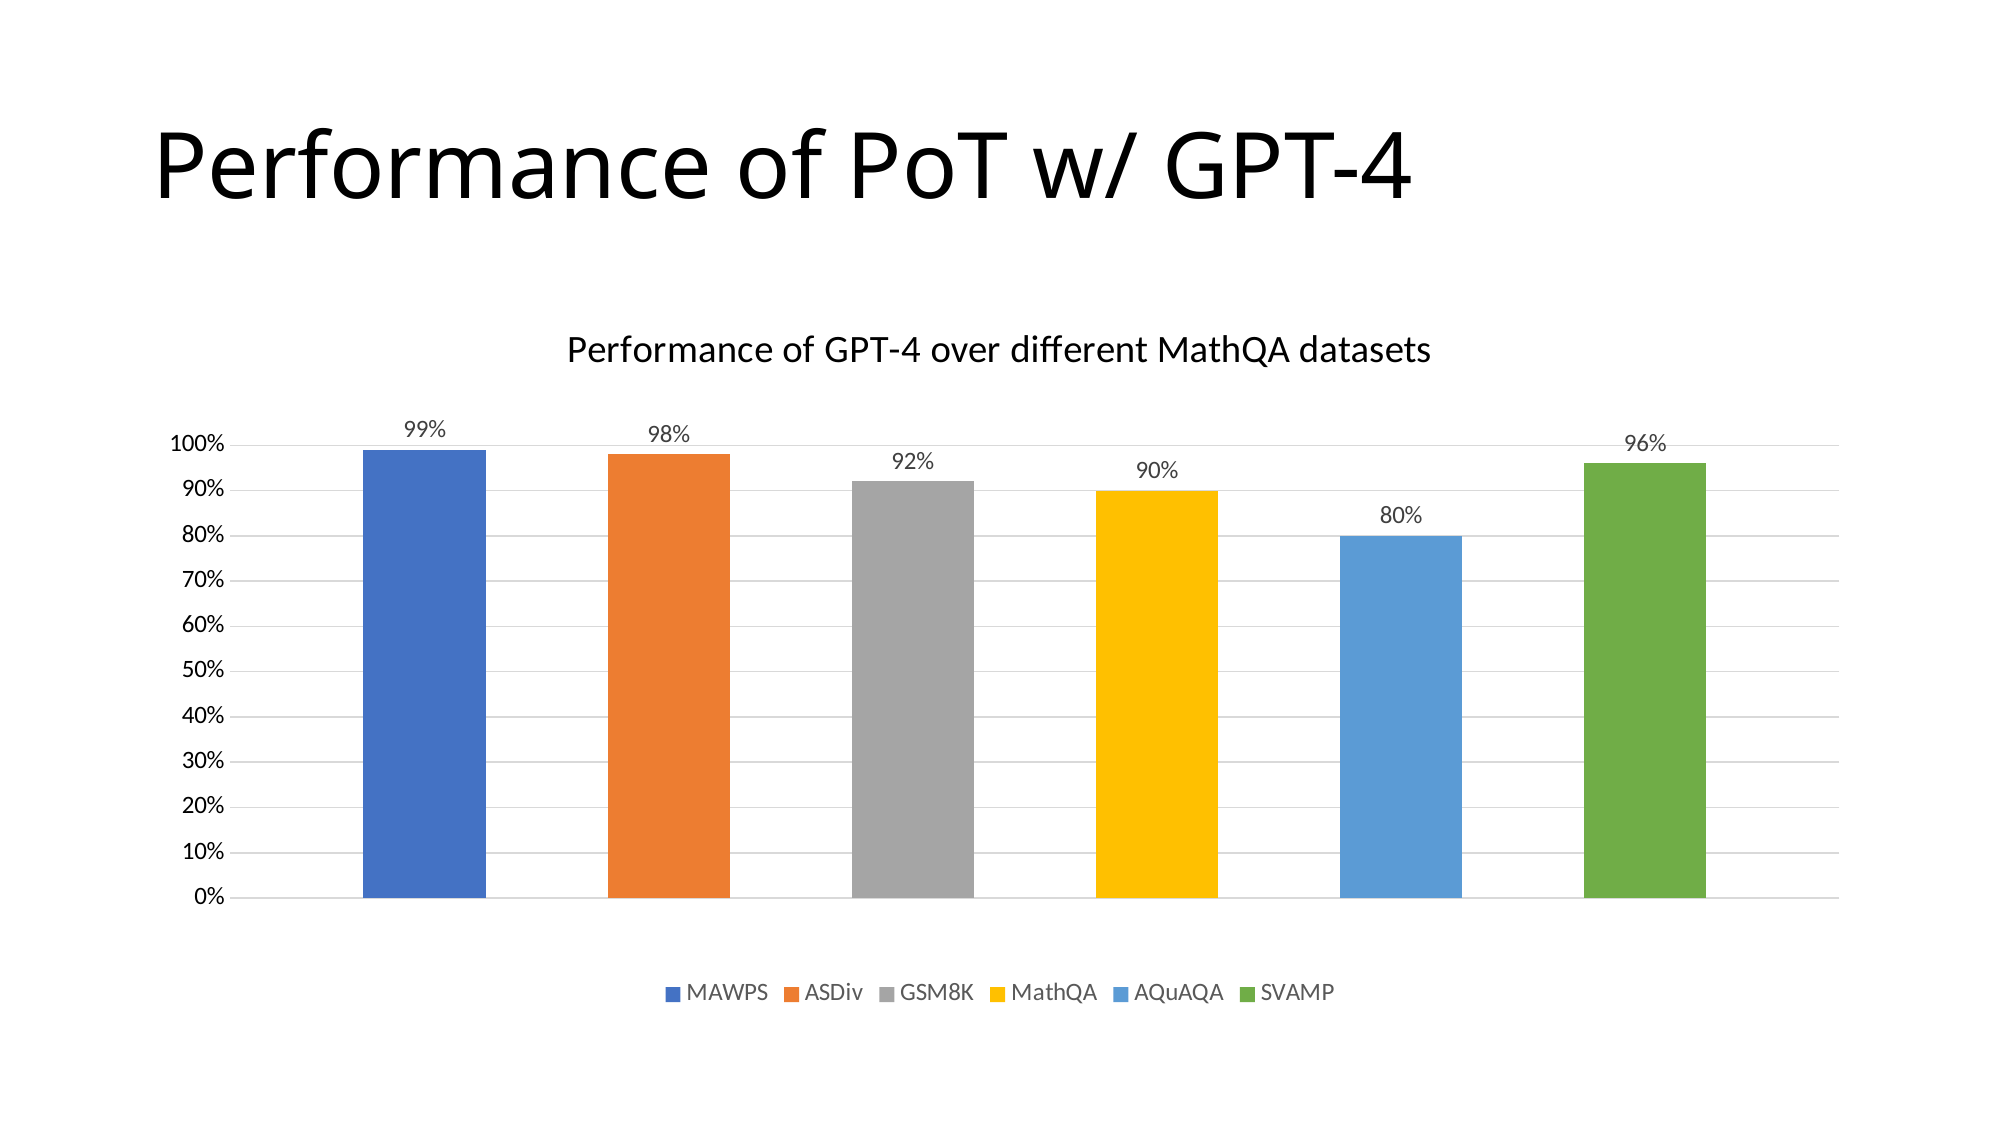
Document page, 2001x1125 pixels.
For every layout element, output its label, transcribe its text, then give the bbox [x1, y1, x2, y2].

chart [137, 299, 1863, 1014]
title Performance of PoT w/ GPT-4 [137, 59, 1863, 278]
